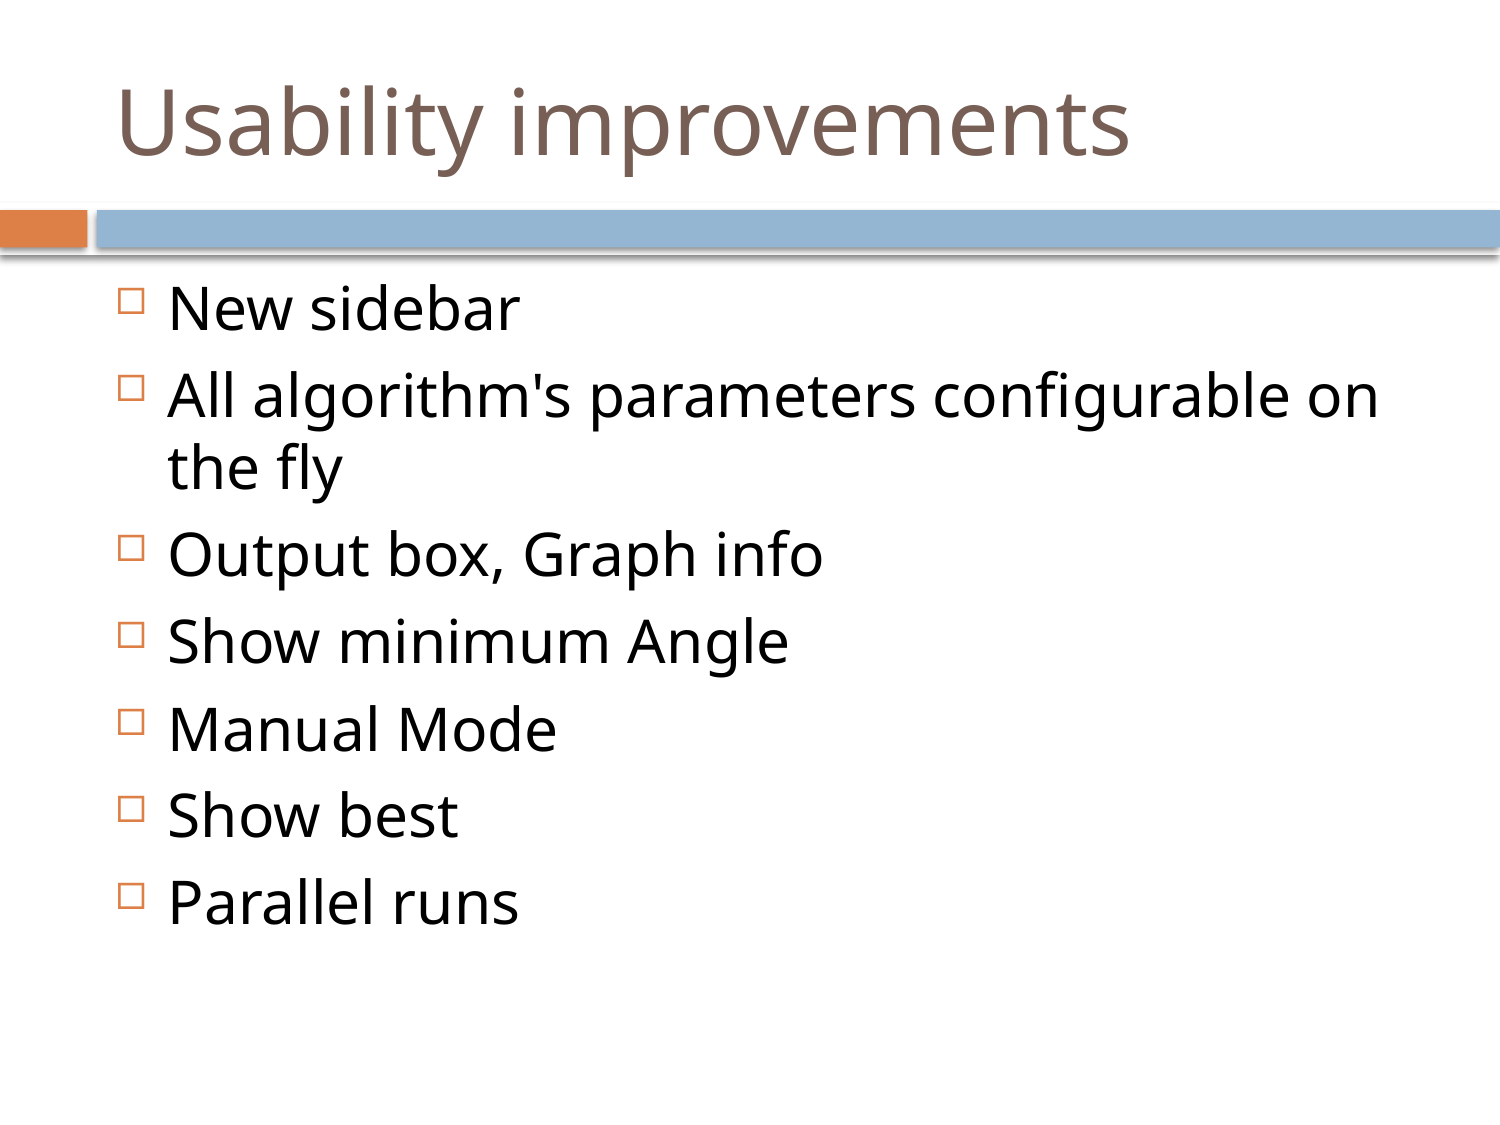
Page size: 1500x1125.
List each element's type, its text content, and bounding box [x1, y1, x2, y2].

list New sidebar All algorithm's parameters configurable on the fly Output box, Graph info Show minimum Angle Manual Mode Show best Parallel runs [100, 262, 1438, 1005]
title Usability improvements [99, 37, 1438, 200]
